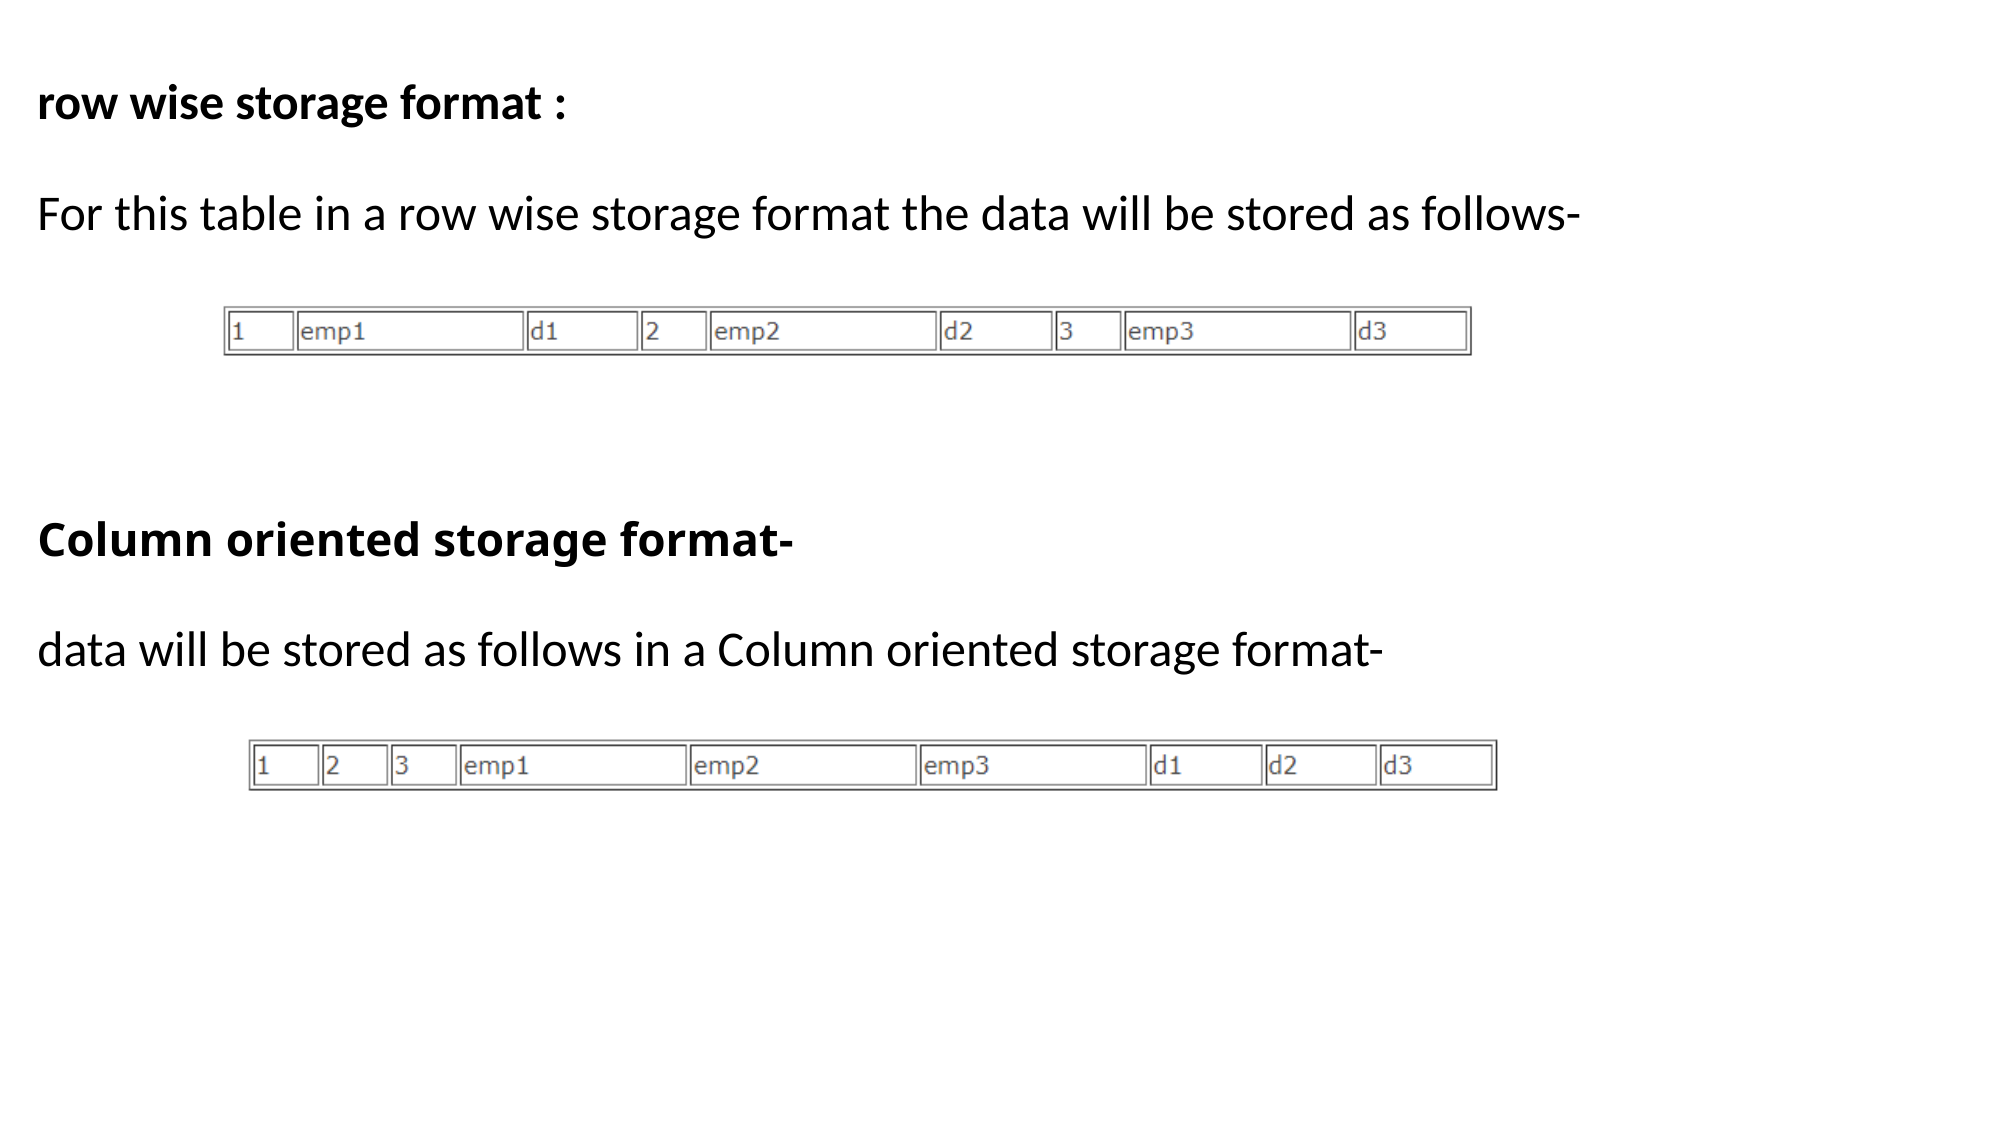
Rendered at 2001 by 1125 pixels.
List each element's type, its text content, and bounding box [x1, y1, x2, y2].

list row wise storage format : For this table in a row wise storage format the data will be stored as follows- Column oriented storage format- data will be stored as follows in a Column oriented storage format- [22, 32, 1982, 1009]
picture [213, 297, 1483, 378]
picture [235, 730, 1508, 809]
